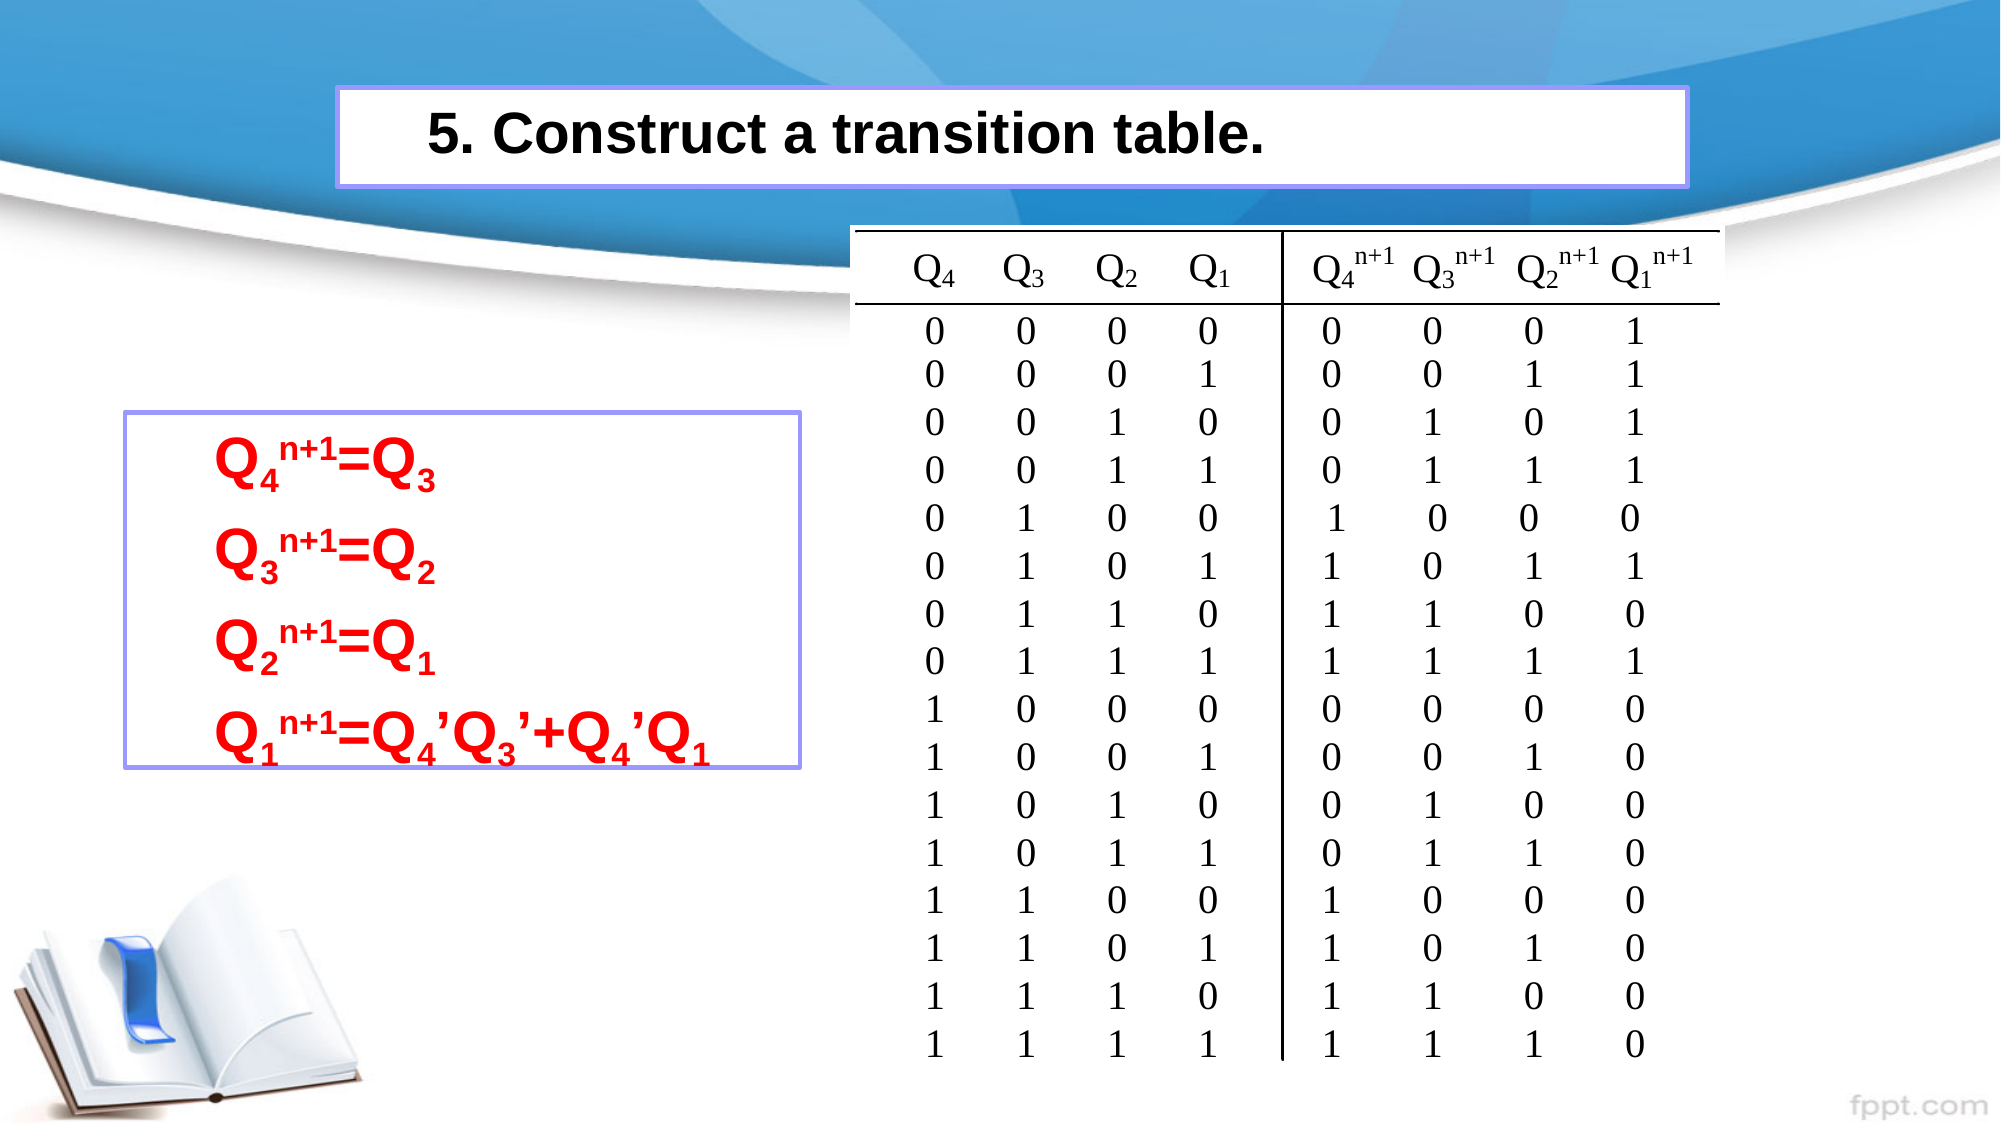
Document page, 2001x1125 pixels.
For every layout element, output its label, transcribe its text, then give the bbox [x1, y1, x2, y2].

text_box 5. Construct a transition table. [337, 87, 1688, 187]
picture [0, 0, 2001, 1125]
text_box Q4n+1=Q3 Q3n+1=Q2 Q2n+1=Q1 Q1n+1=Q4’Q3’+Q4’Q1 [124, 412, 800, 768]
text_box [849, 224, 1726, 1076]
